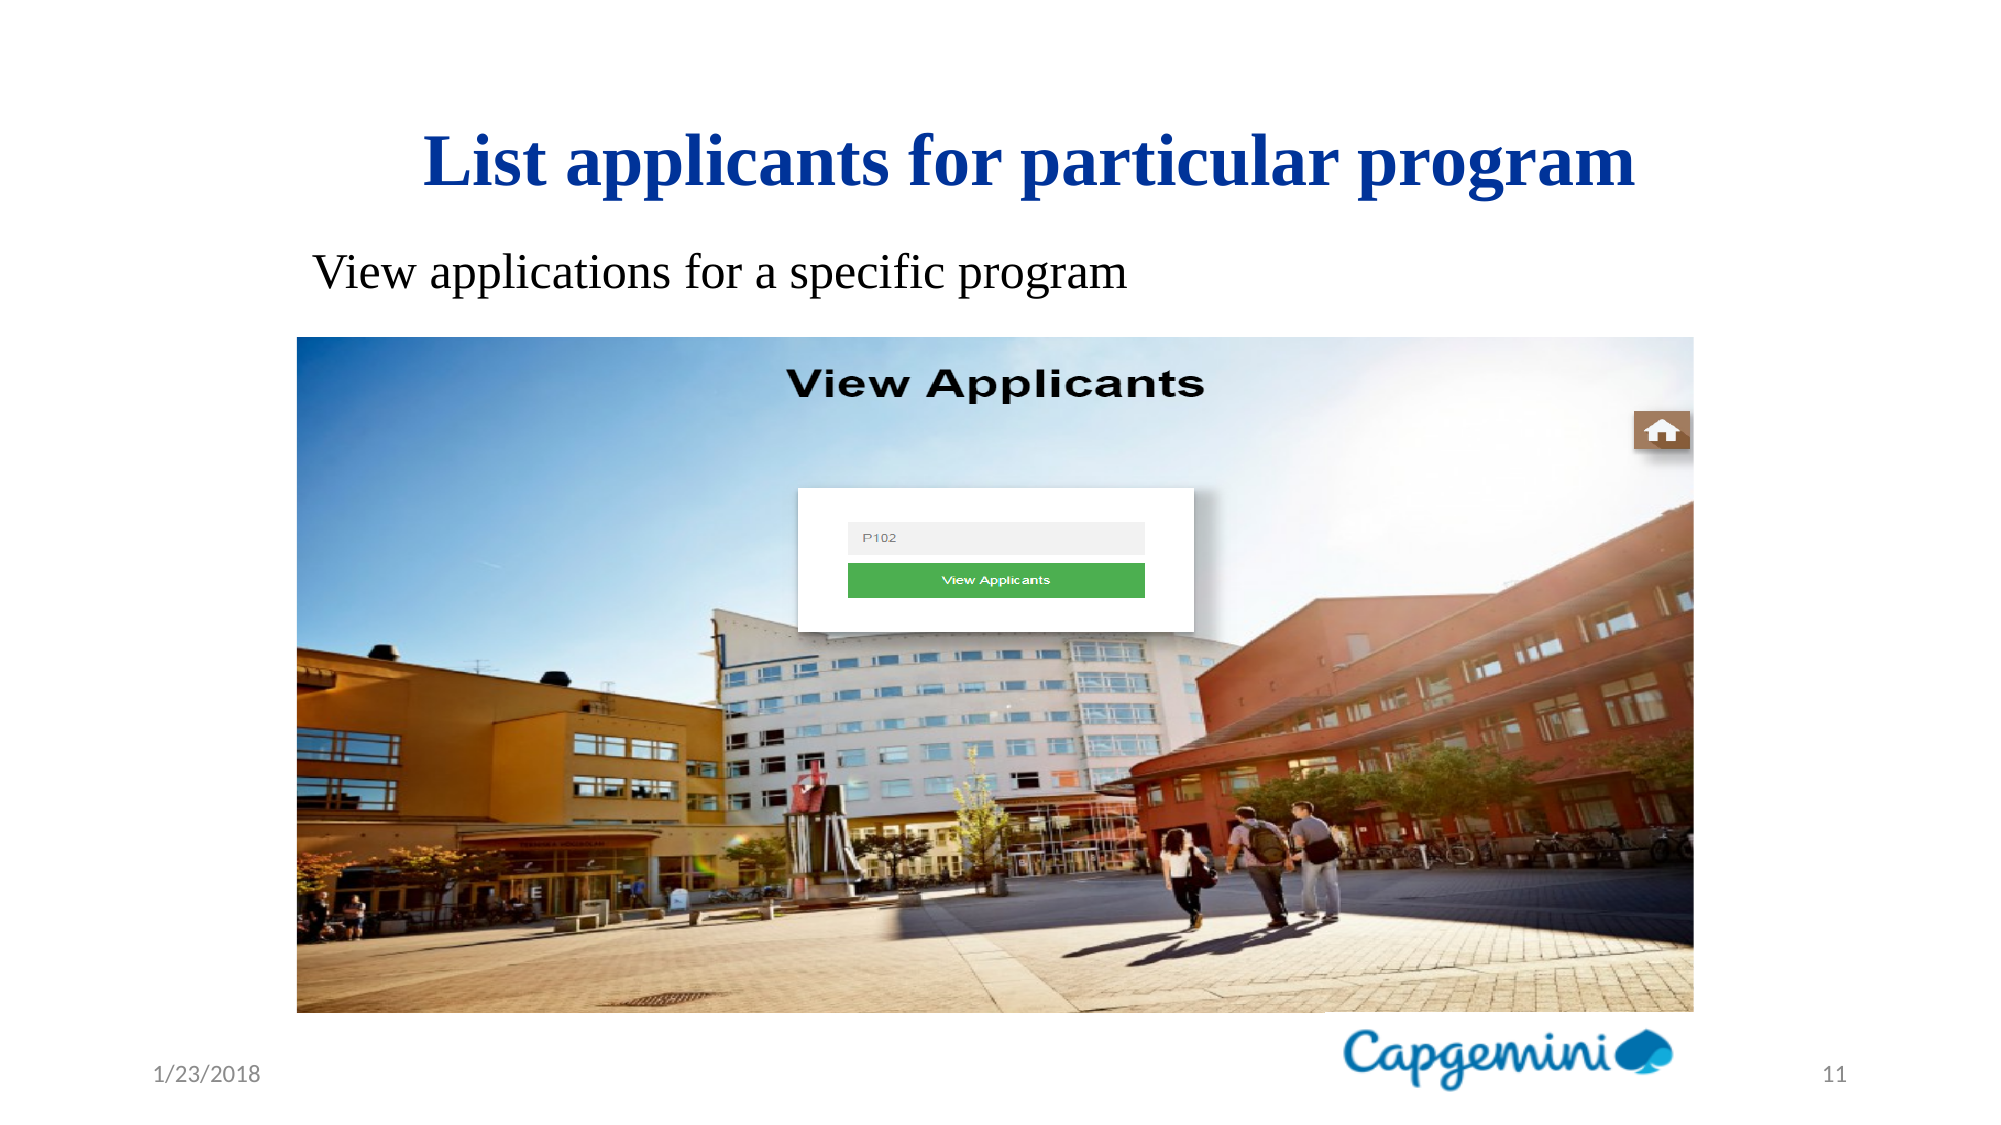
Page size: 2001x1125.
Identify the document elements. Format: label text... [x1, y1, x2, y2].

title List applicants for particular program [324, 112, 1675, 300]
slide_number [137, 1042, 588, 1103]
picture [296, 337, 1694, 1100]
slide_number 11 [1412, 1042, 1863, 1103]
list View applications for a specific program [296, 237, 1613, 337]
